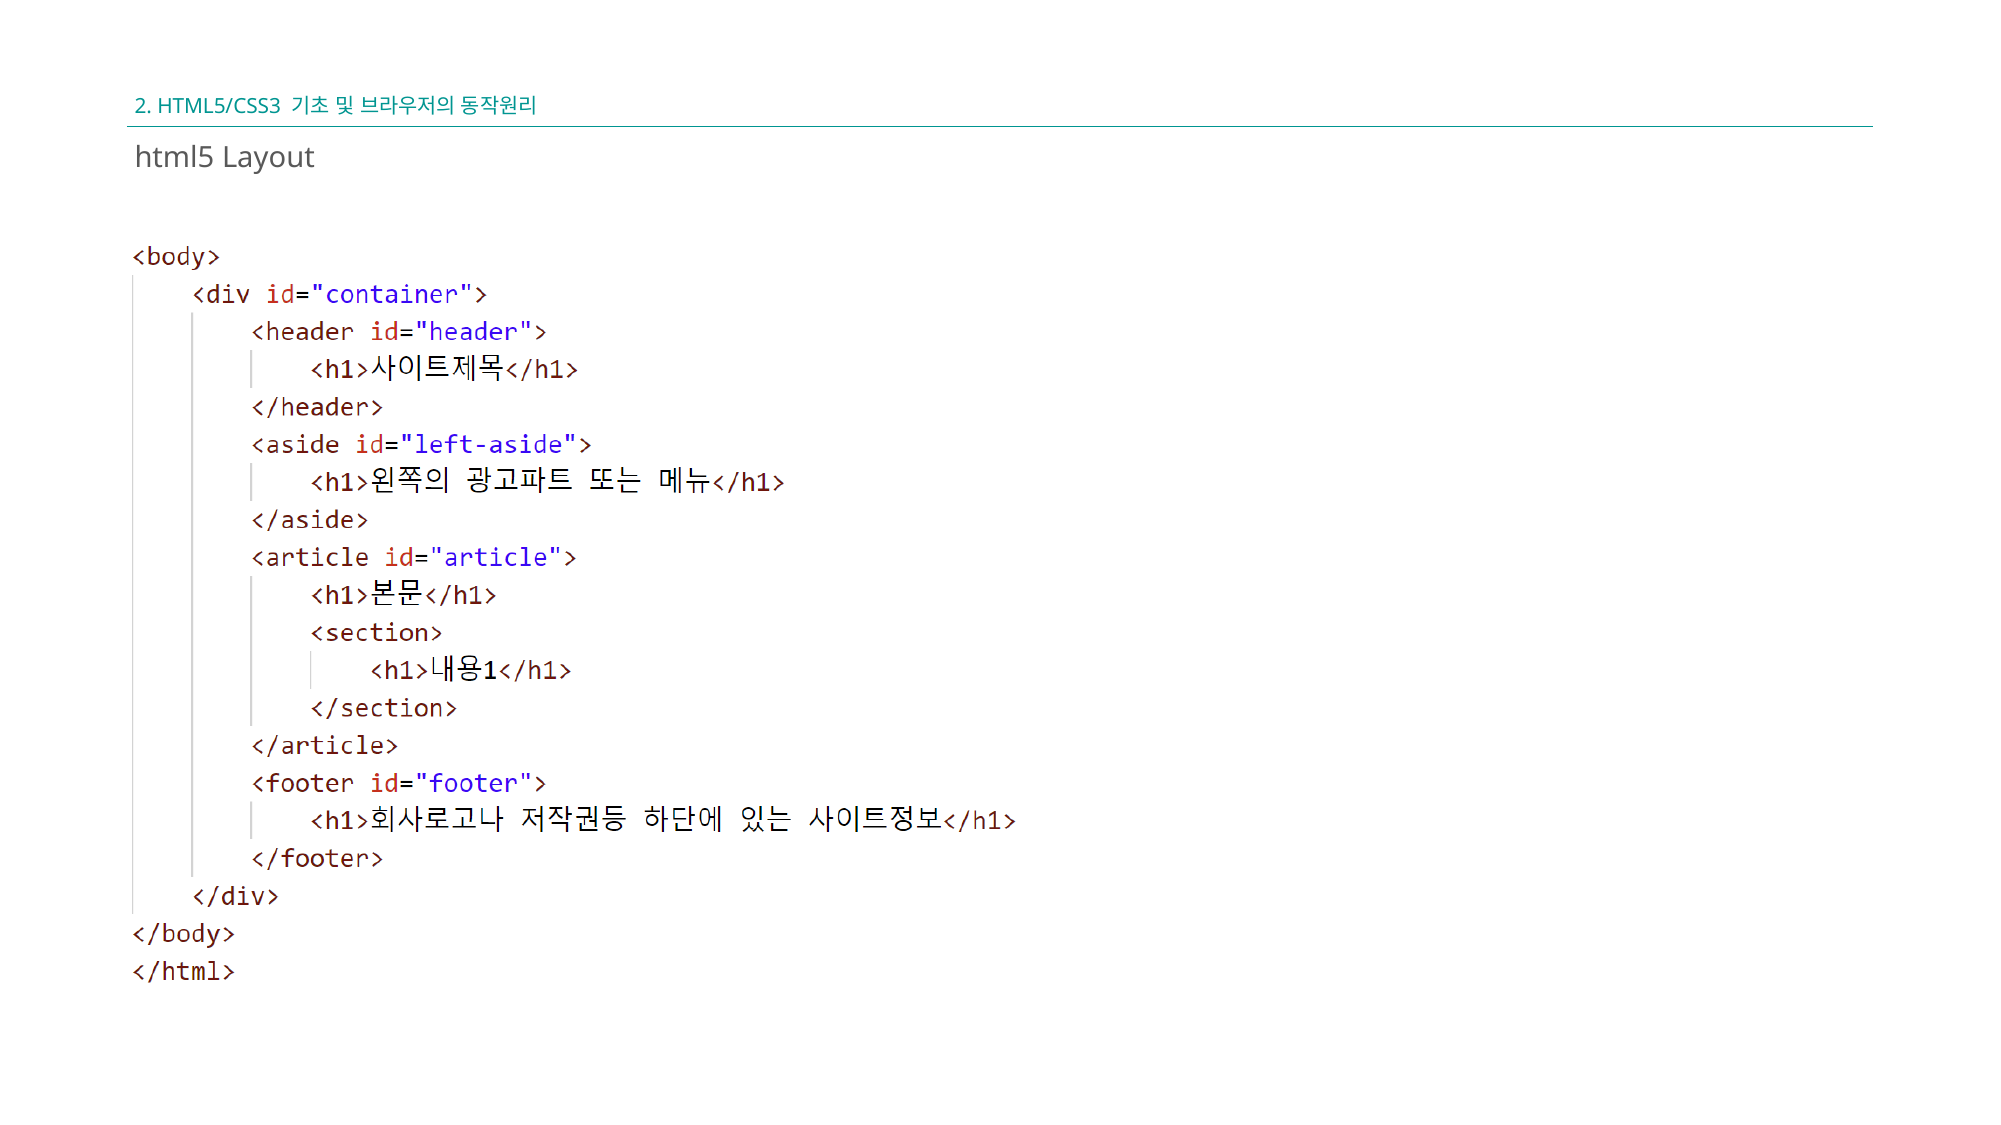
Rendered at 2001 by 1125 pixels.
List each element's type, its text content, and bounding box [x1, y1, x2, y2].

list html5 Layout [119, 134, 1191, 184]
list 2. HTML5/CSS3 기초 및 브라우저의 동작원리 [119, 88, 1191, 124]
picture [105, 235, 1085, 991]
